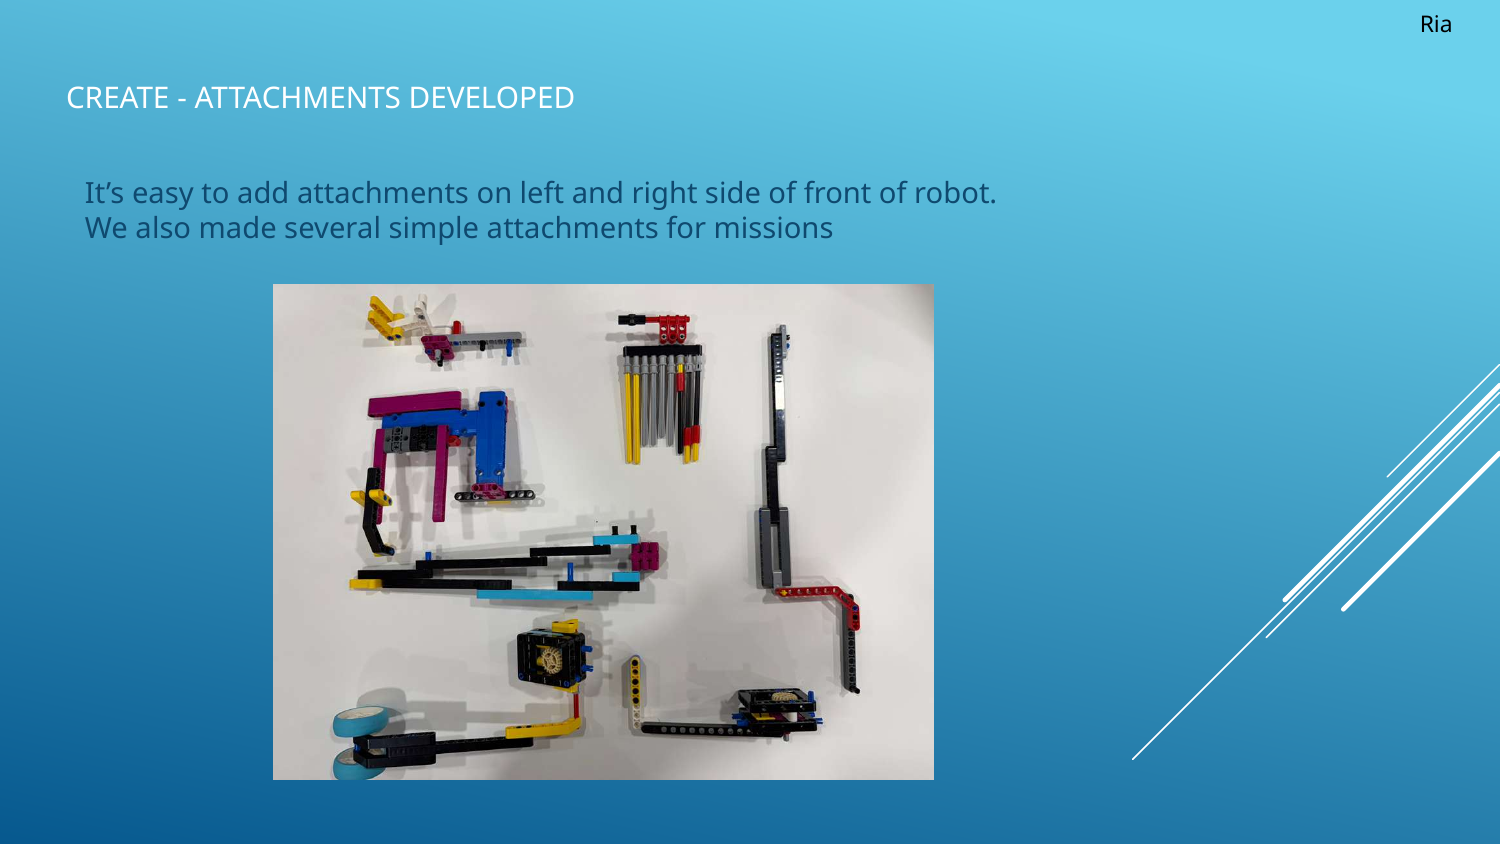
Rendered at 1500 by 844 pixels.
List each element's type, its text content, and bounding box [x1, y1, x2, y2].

title CREATE - Attachments Developed [51, 64, 1449, 167]
text_box Ria [1404, 2, 1500, 45]
picture [273, 284, 935, 780]
list It’s easy to add attachments on left and right side of front of robot. We also made several simple attachments for missions [51, 159, 1157, 271]
